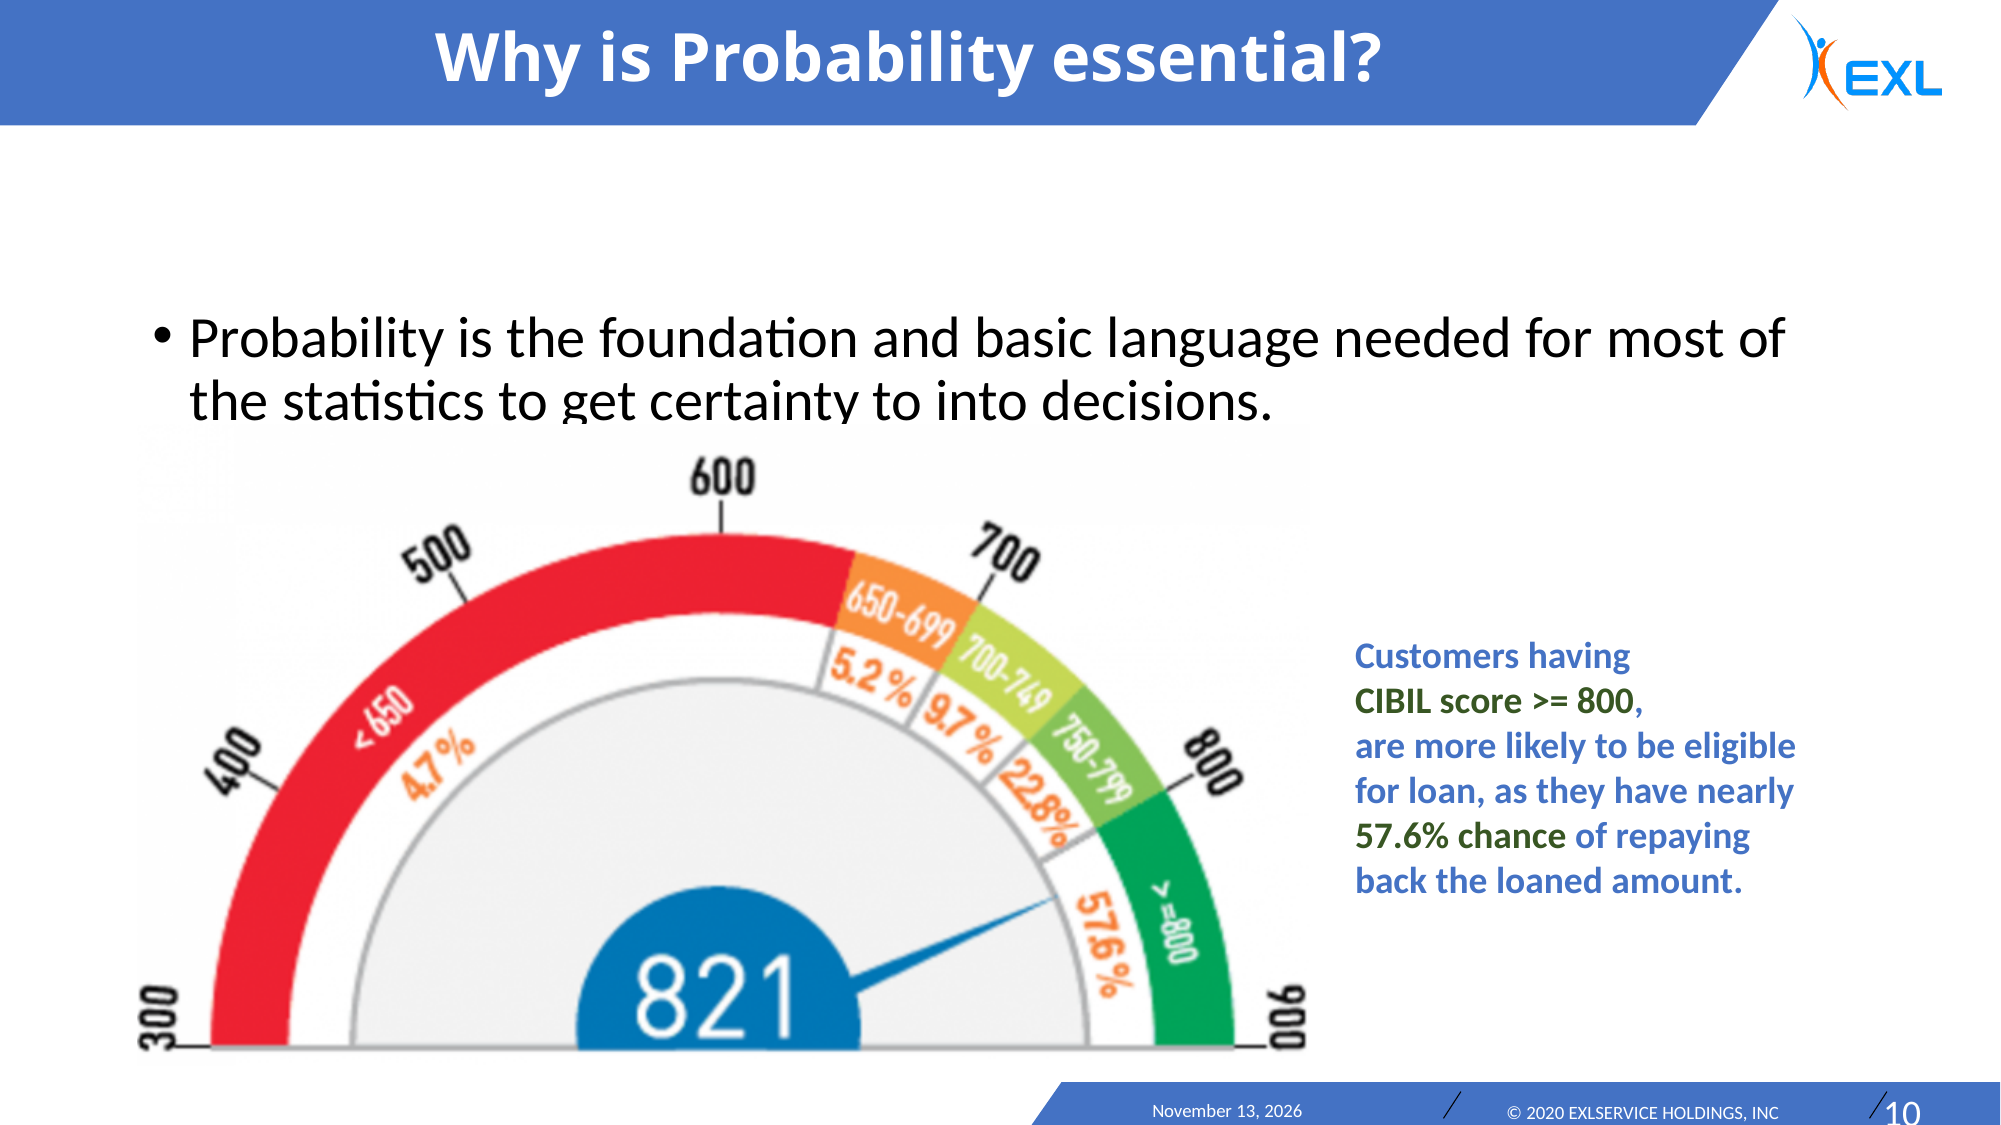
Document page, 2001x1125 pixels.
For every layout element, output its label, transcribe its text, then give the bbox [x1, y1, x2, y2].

title Why is Probability essential? [46, 17, 1772, 121]
text_box Customers having CIBIL score >= 800, are more likely to be eligible for loan, as they have nearly 57.6% chance of repaying back the loaned amount. [1340, 623, 1832, 909]
picture [1791, 14, 1942, 111]
list Probability is the foundation and basic language needed for most of the statistics to get certainty to into decisions. [137, 299, 1863, 1014]
picture [137, 424, 1310, 1066]
